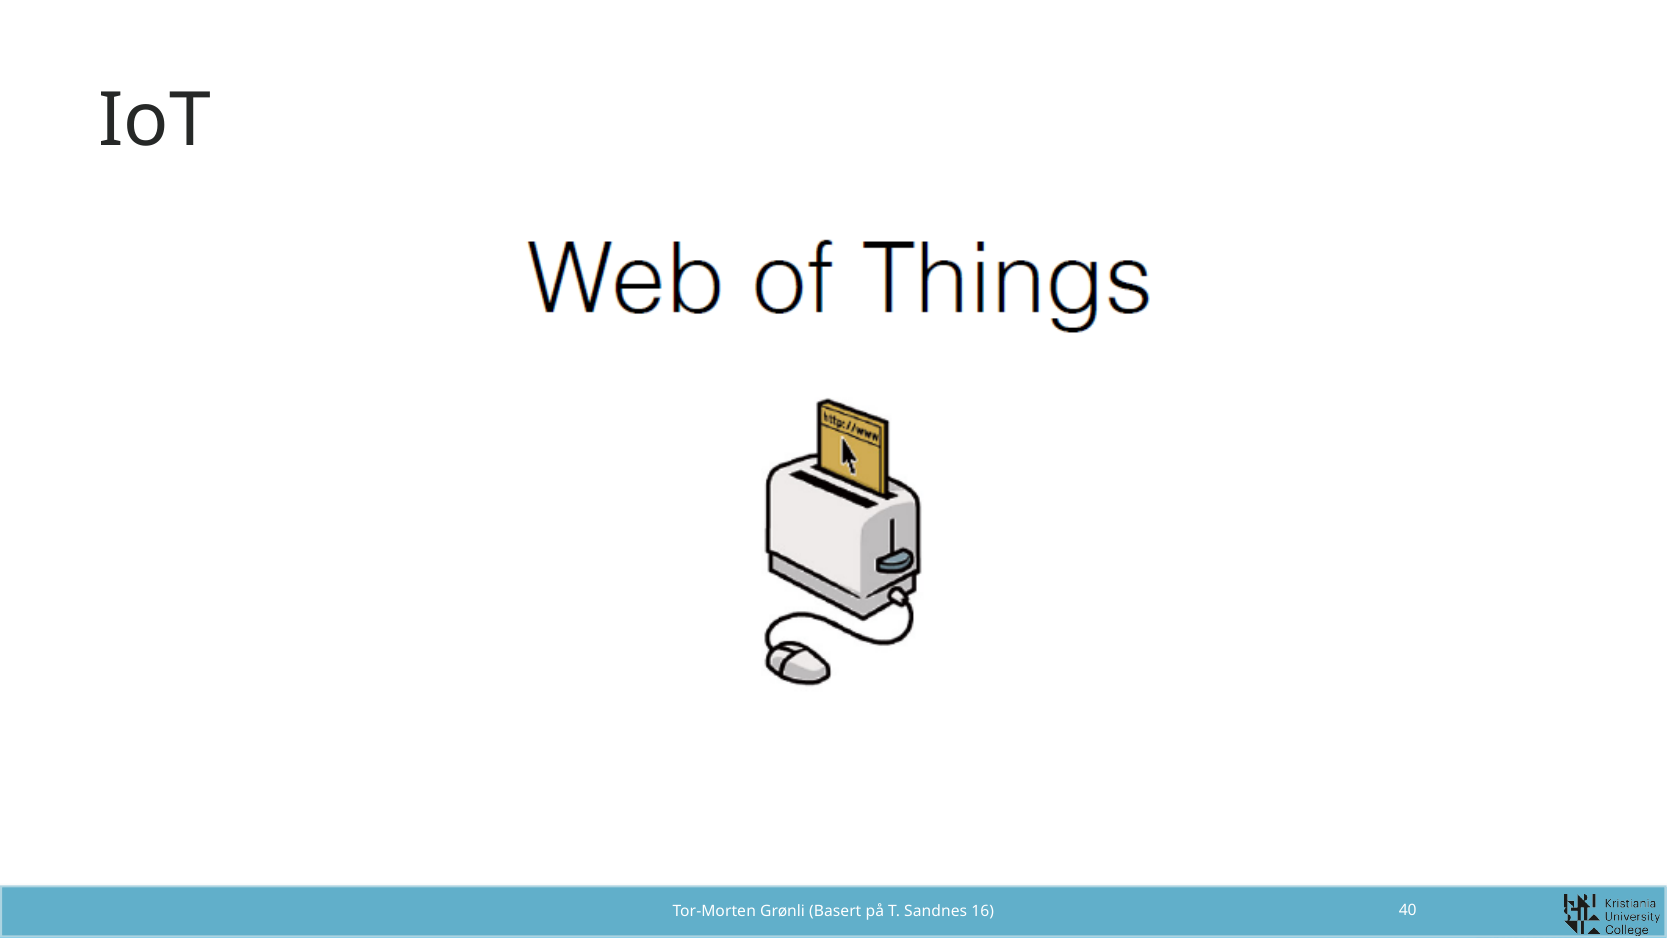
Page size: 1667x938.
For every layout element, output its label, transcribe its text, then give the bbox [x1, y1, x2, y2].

footer Tor-Morten Grønli (Basert på T. Sandnes 16) [583, 885, 1083, 936]
title IoT [83, 37, 1584, 194]
picture [516, 234, 1150, 704]
picture [1564, 894, 1660, 936]
slide_number 40 [1148, 885, 1432, 936]
